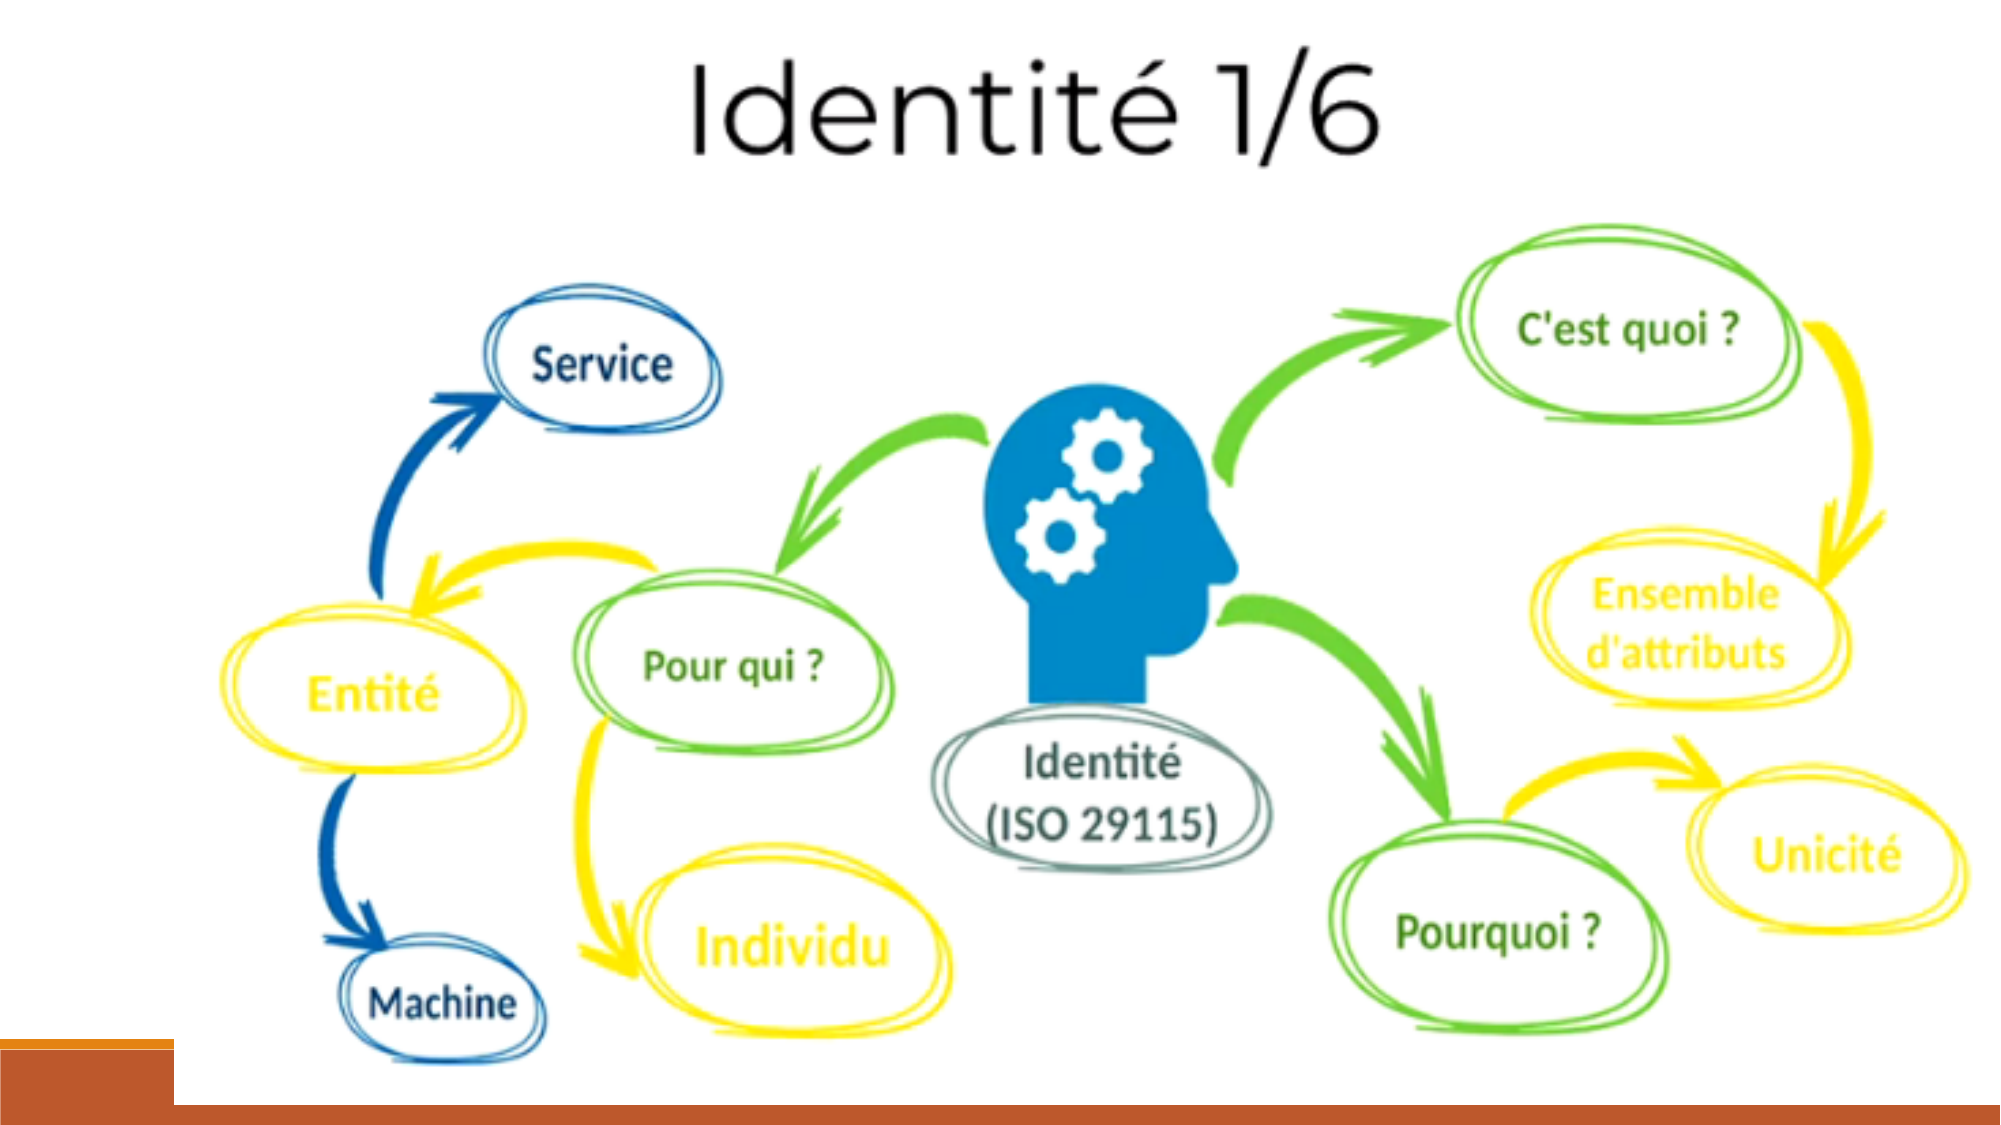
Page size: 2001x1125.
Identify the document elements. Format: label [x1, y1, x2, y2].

picture [173, 24, 2000, 1106]
